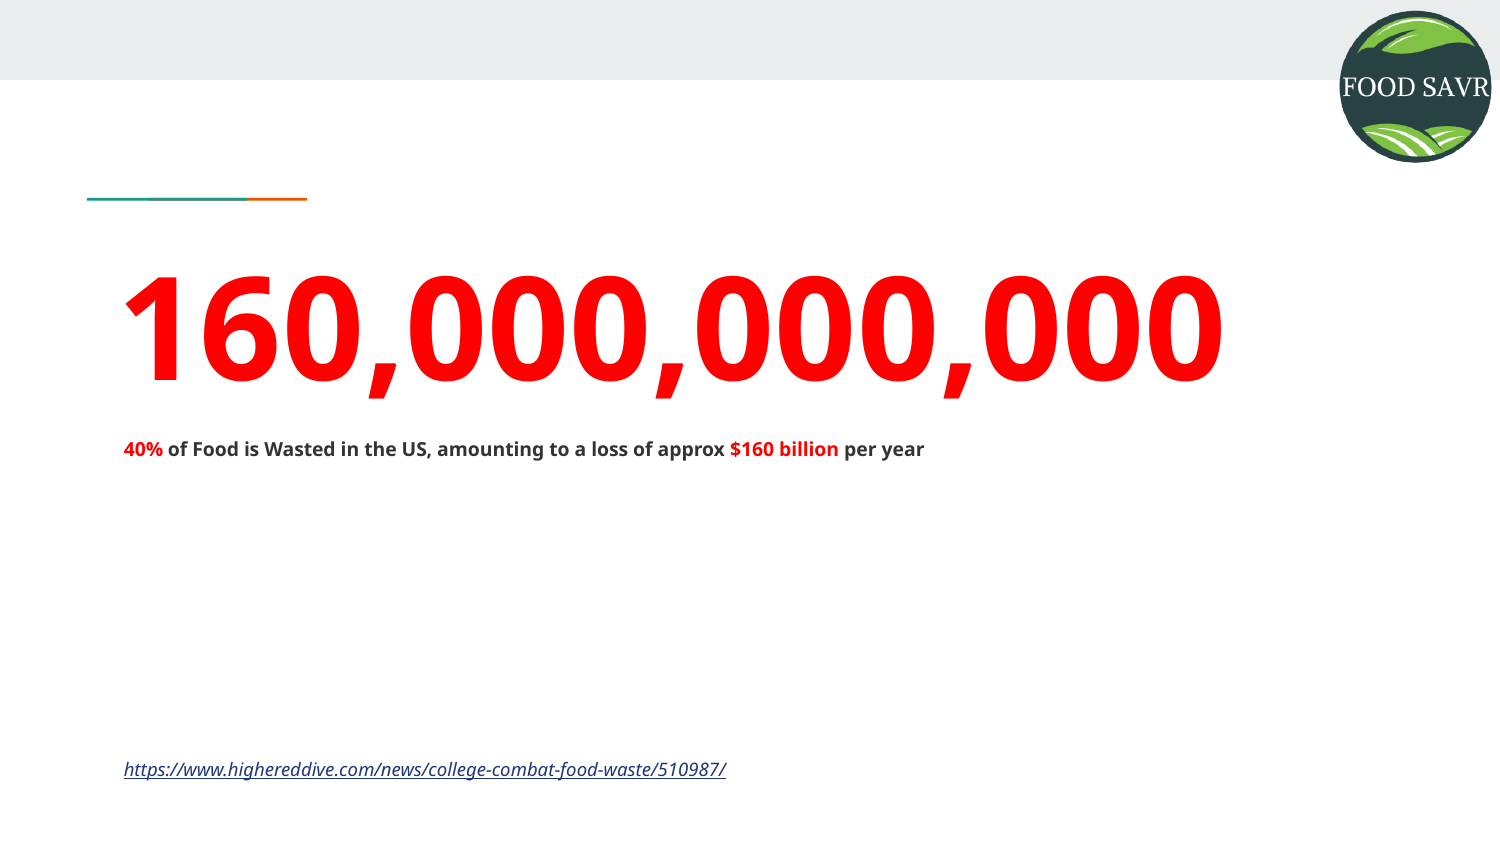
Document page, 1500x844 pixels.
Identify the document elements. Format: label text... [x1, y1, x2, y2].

title 160,000,000,000 [102, 221, 1328, 445]
title 40% of Food is Wasted in the US, amounting to a loss of approx $160 billion per year https://www.highereddive.com/news/college-combat-food-waste/510987/ [108, 421, 1364, 802]
picture [1330, 0, 1500, 173]
